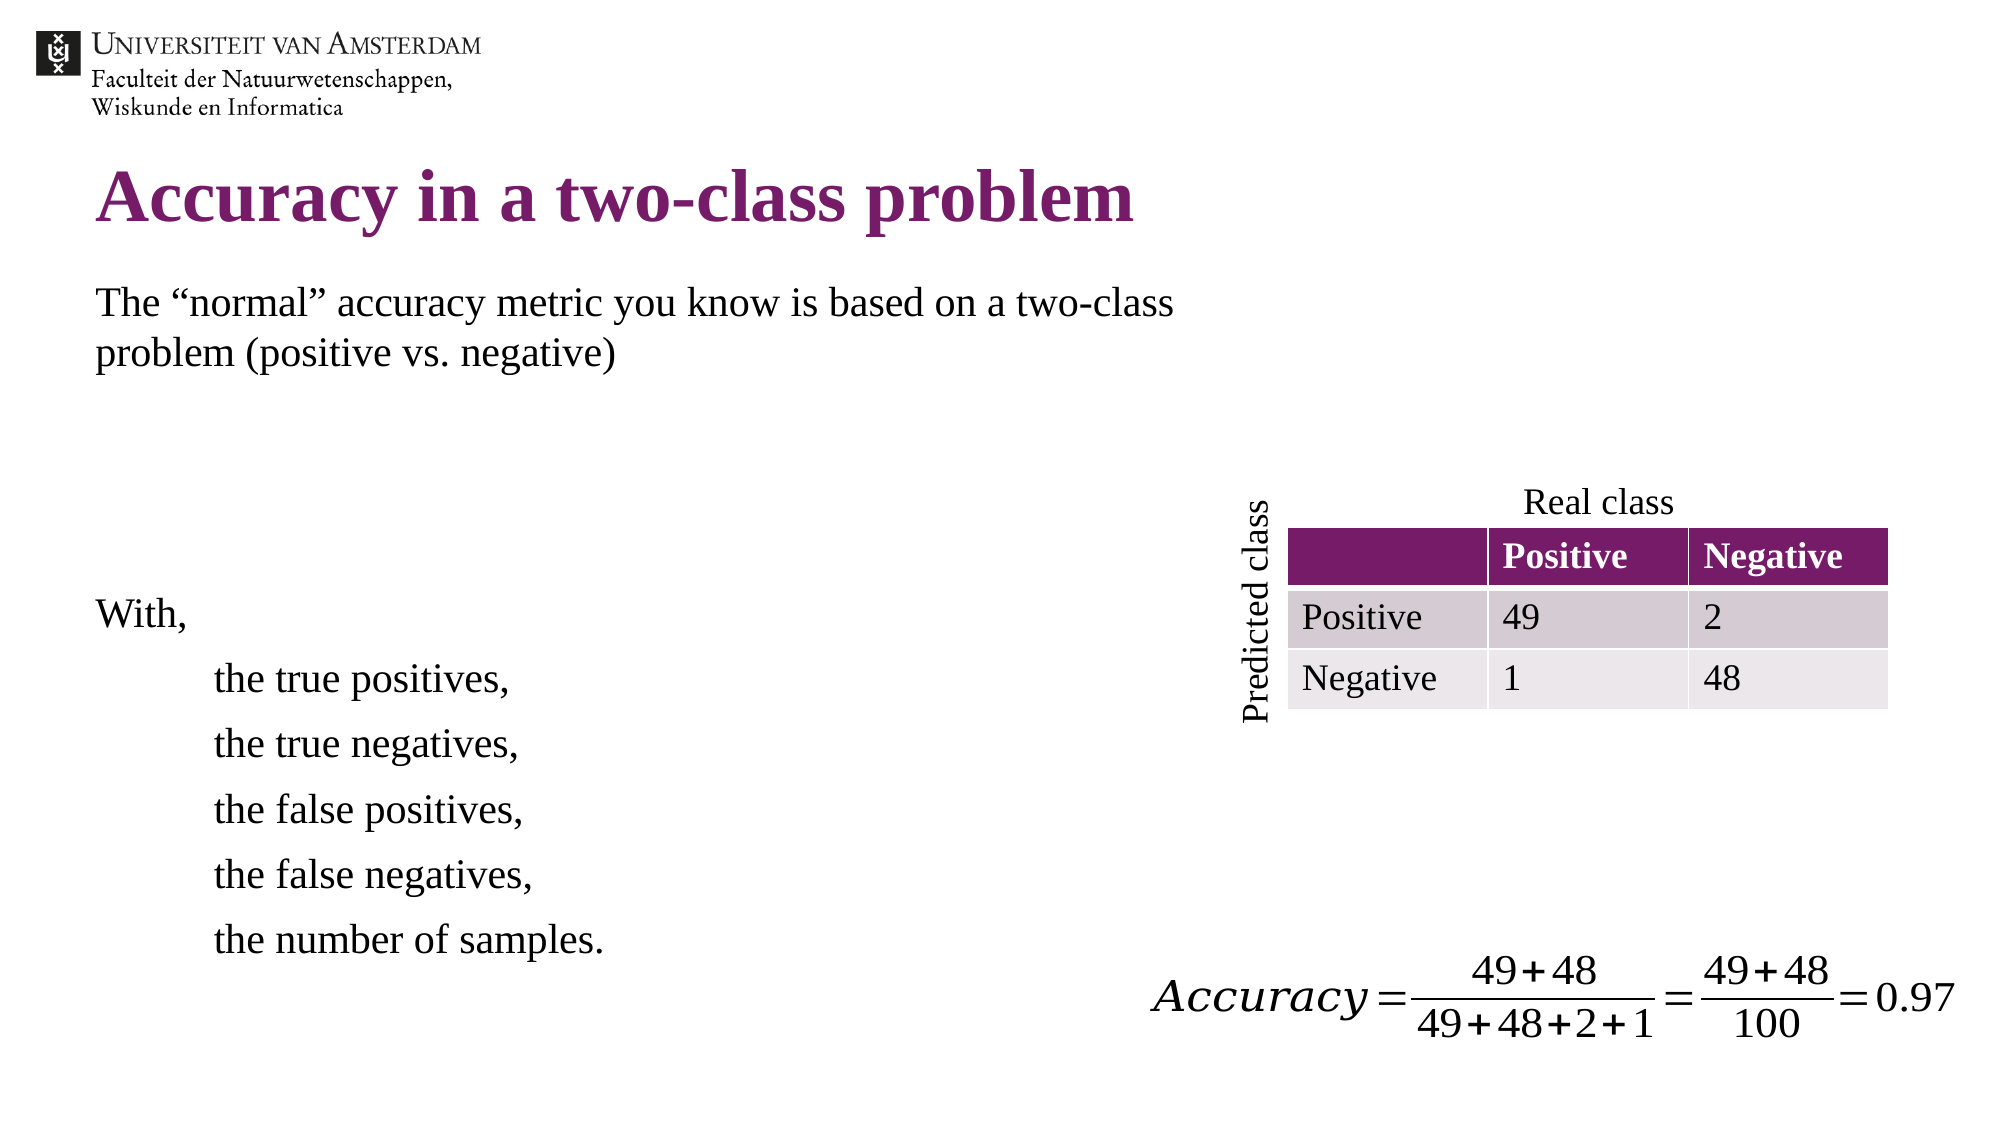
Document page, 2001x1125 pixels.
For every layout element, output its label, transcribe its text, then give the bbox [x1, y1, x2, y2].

table_header Positive [1489, 528, 1688, 585]
table_header Negative [1689, 528, 1888, 585]
picture [36, 31, 481, 121]
title Accuracy in a two-class problem [80, 90, 1911, 244]
text_box Real class [1508, 469, 1690, 530]
table_cell 2 [1689, 591, 1888, 648]
table_cell Positive [1288, 591, 1487, 648]
table_cell 48 [1689, 650, 1888, 709]
table_cell 49 [1489, 591, 1688, 648]
text_box Predicted class [1222, 484, 1283, 739]
table_header [1288, 528, 1487, 585]
table_cell Negative [1288, 650, 1487, 709]
table_cell 1 [1489, 650, 1688, 709]
